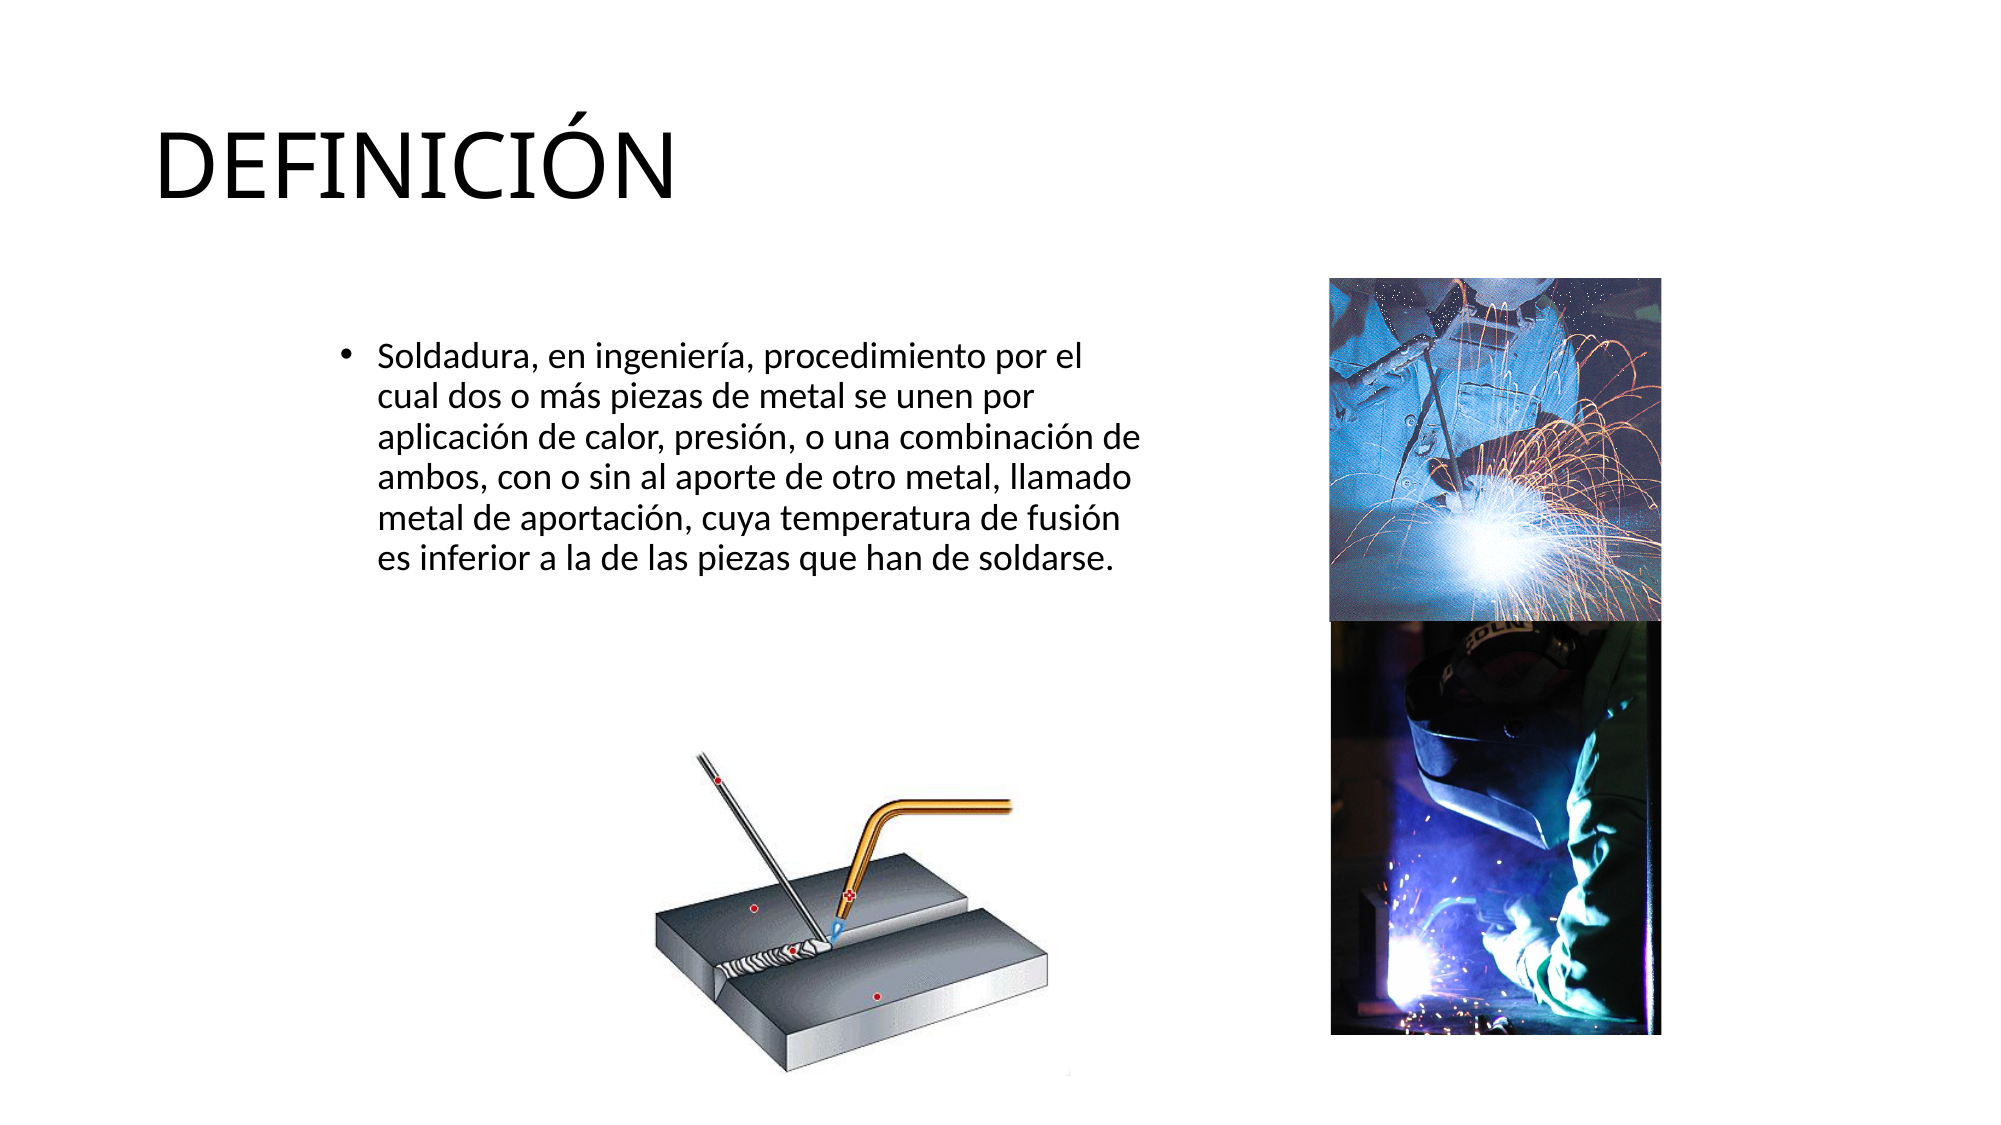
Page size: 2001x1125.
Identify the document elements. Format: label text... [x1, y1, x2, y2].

picture [1329, 278, 1662, 1035]
picture [633, 751, 1071, 1076]
title DEFINICIÓN [137, 59, 1863, 278]
list Soldadura, en ingeniería, procedimiento por el cual dos o más piezas de metal se unen por aplicación de calor, presión, o una combinación de ambos, con o sin al aporte de otro metal, llamado metal de aportación, cuya temperatura de fusión es inferior a la de las piezas que han de soldarse. [324, 262, 1166, 1005]
